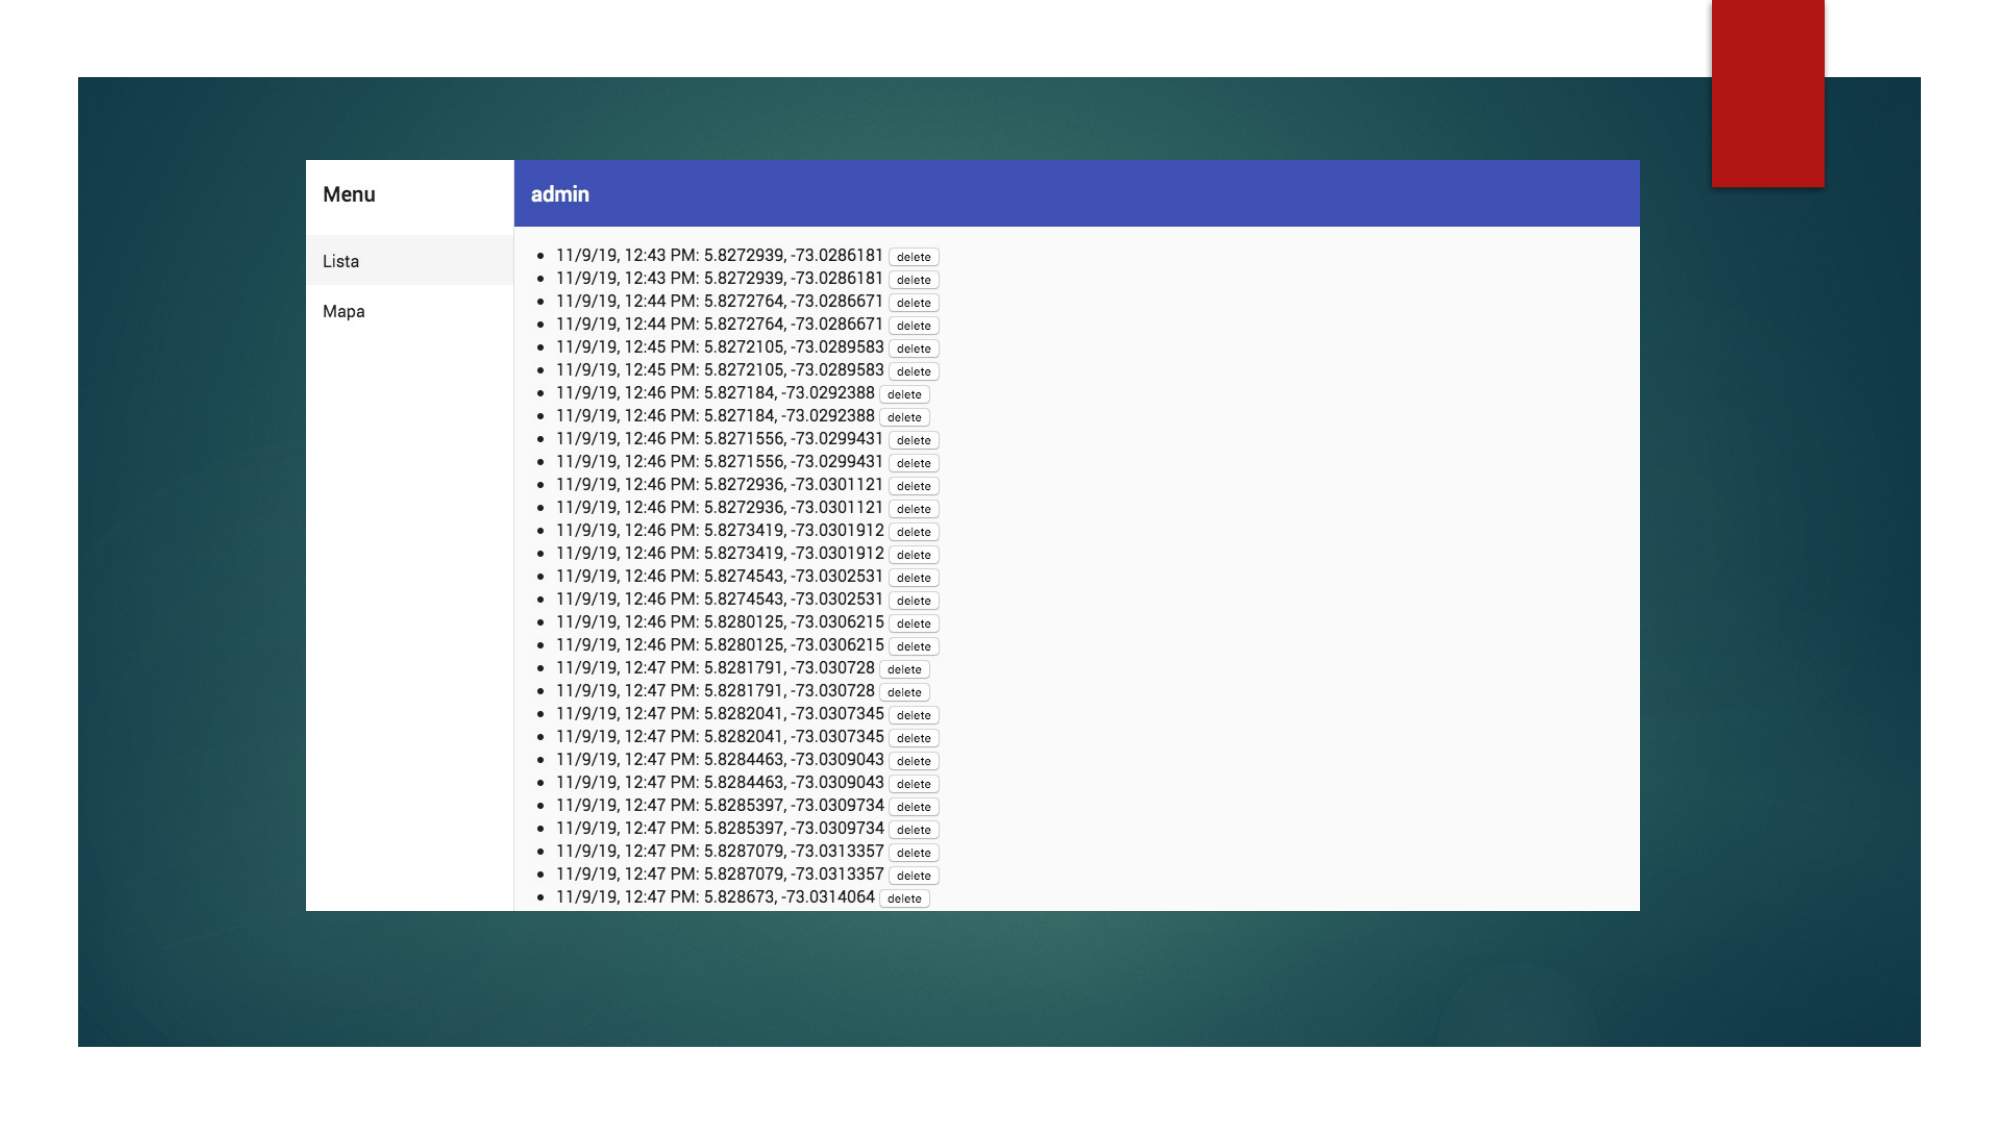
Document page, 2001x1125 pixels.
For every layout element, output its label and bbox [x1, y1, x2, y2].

picture [306, 160, 1640, 911]
